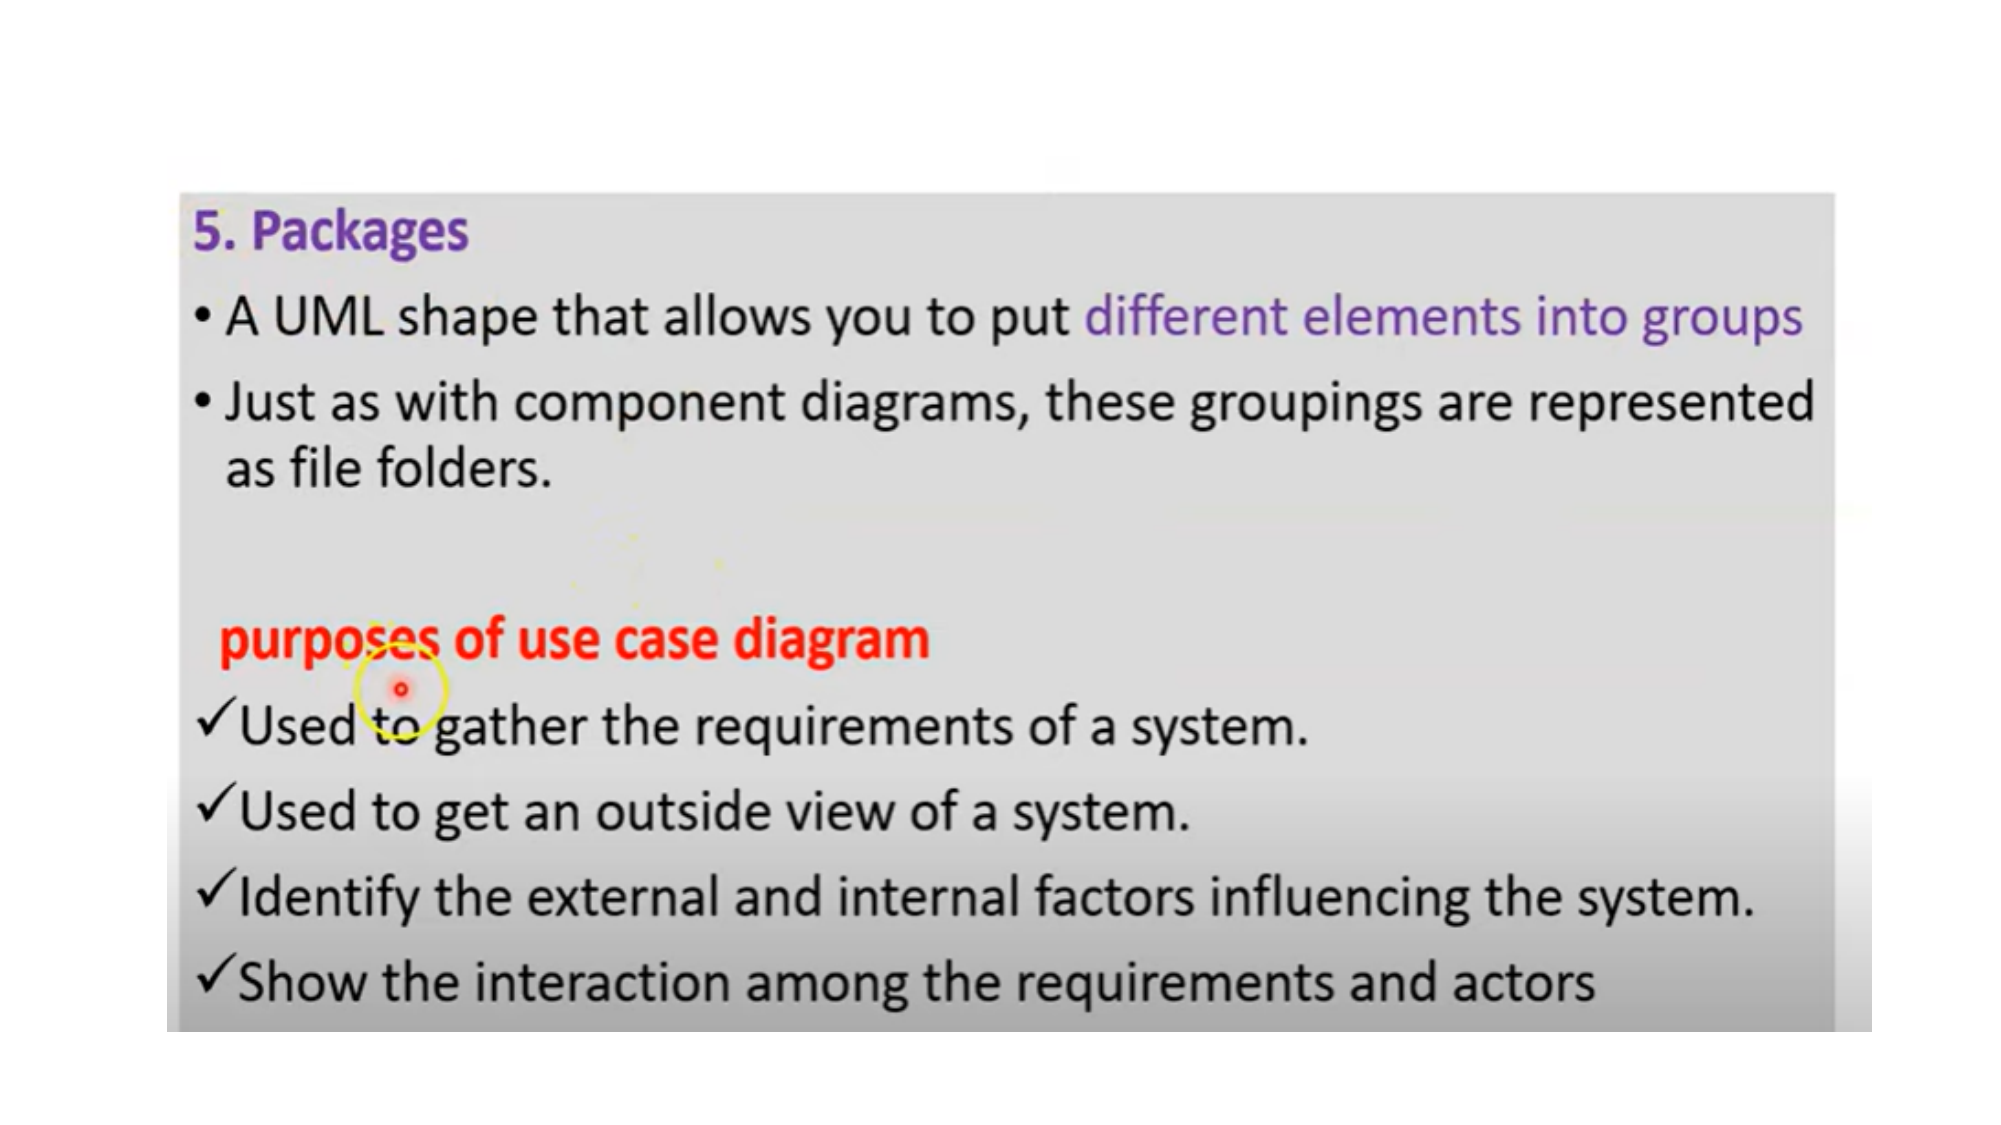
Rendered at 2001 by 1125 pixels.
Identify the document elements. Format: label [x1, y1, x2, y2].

picture [167, 156, 1872, 1032]
